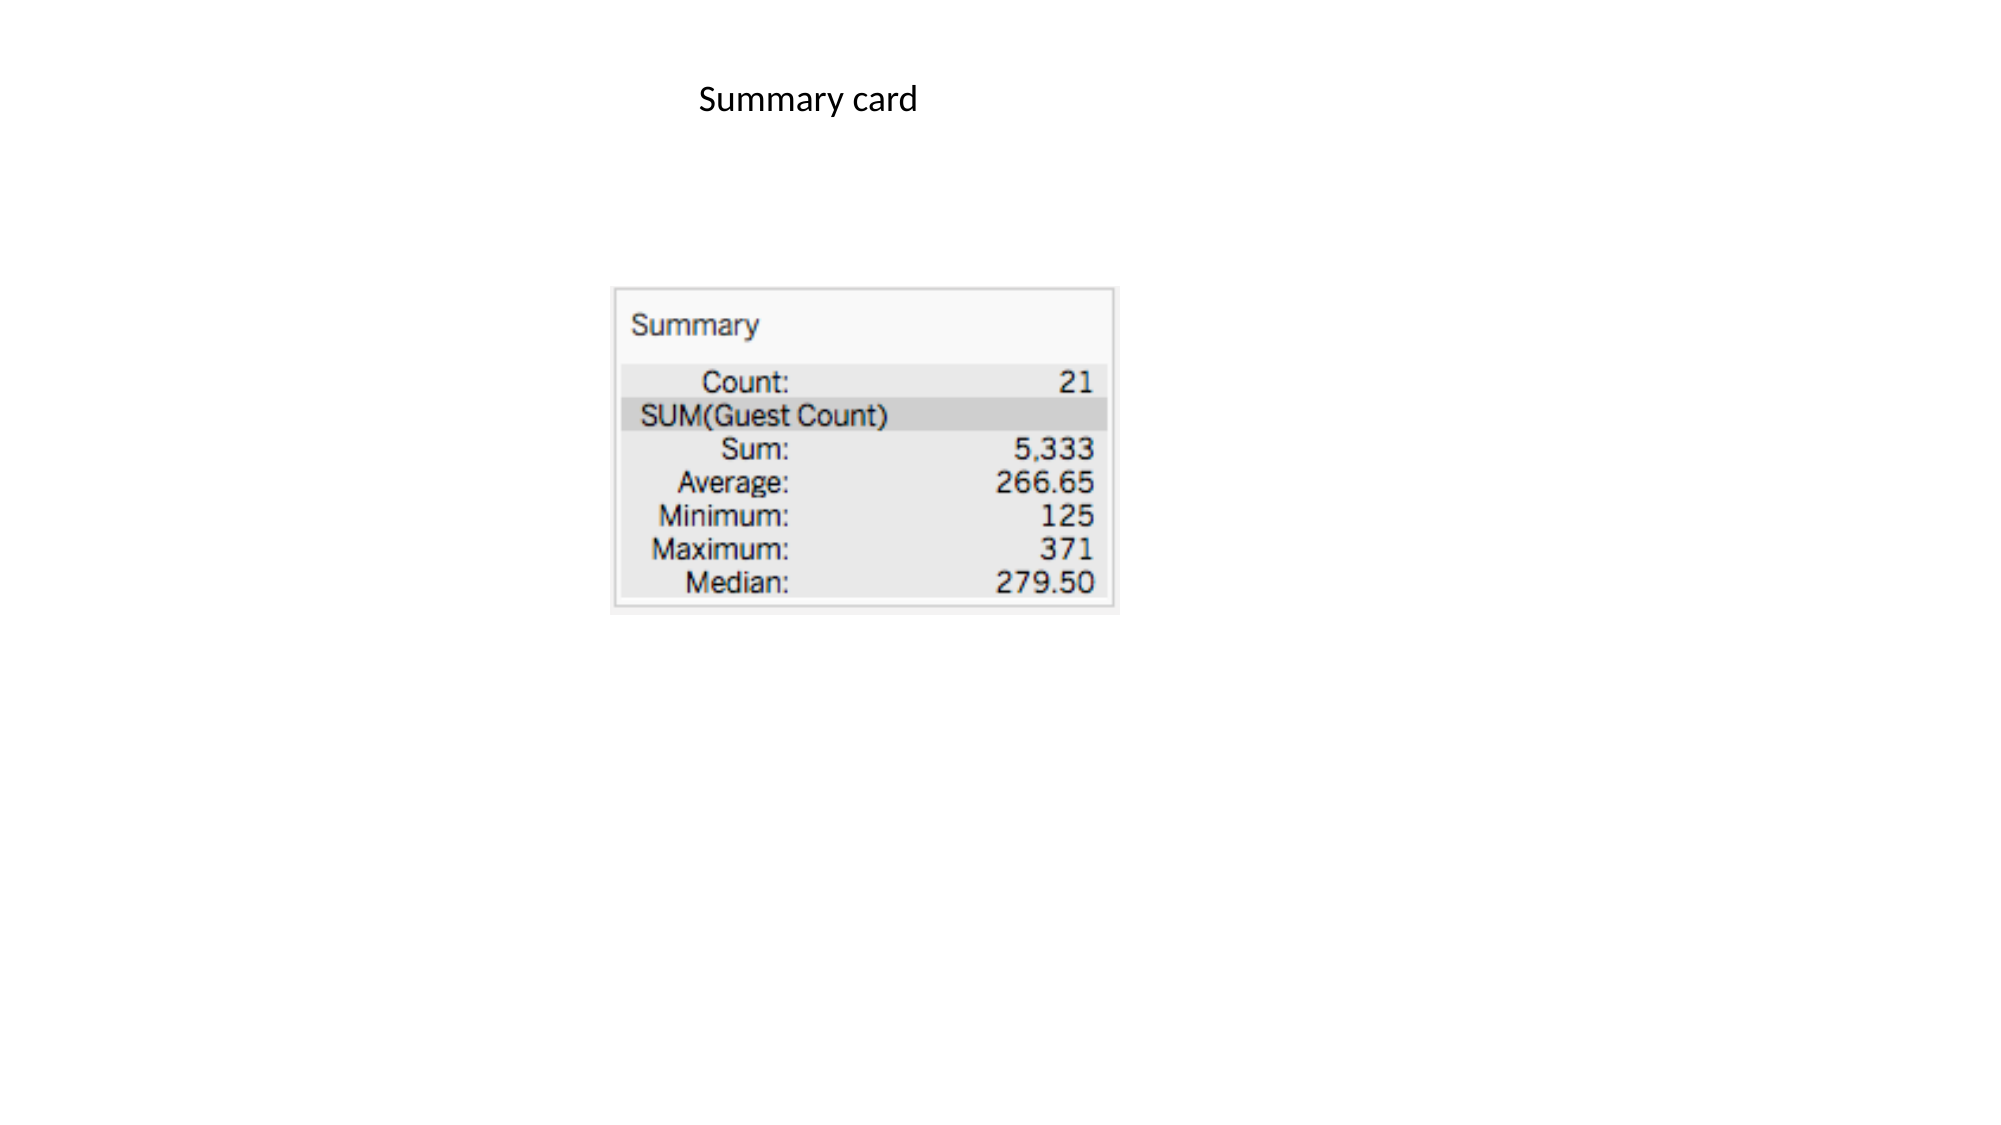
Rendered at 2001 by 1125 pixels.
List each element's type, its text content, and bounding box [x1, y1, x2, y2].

picture [610, 286, 1120, 615]
text_box Summary card [684, 67, 934, 127]
